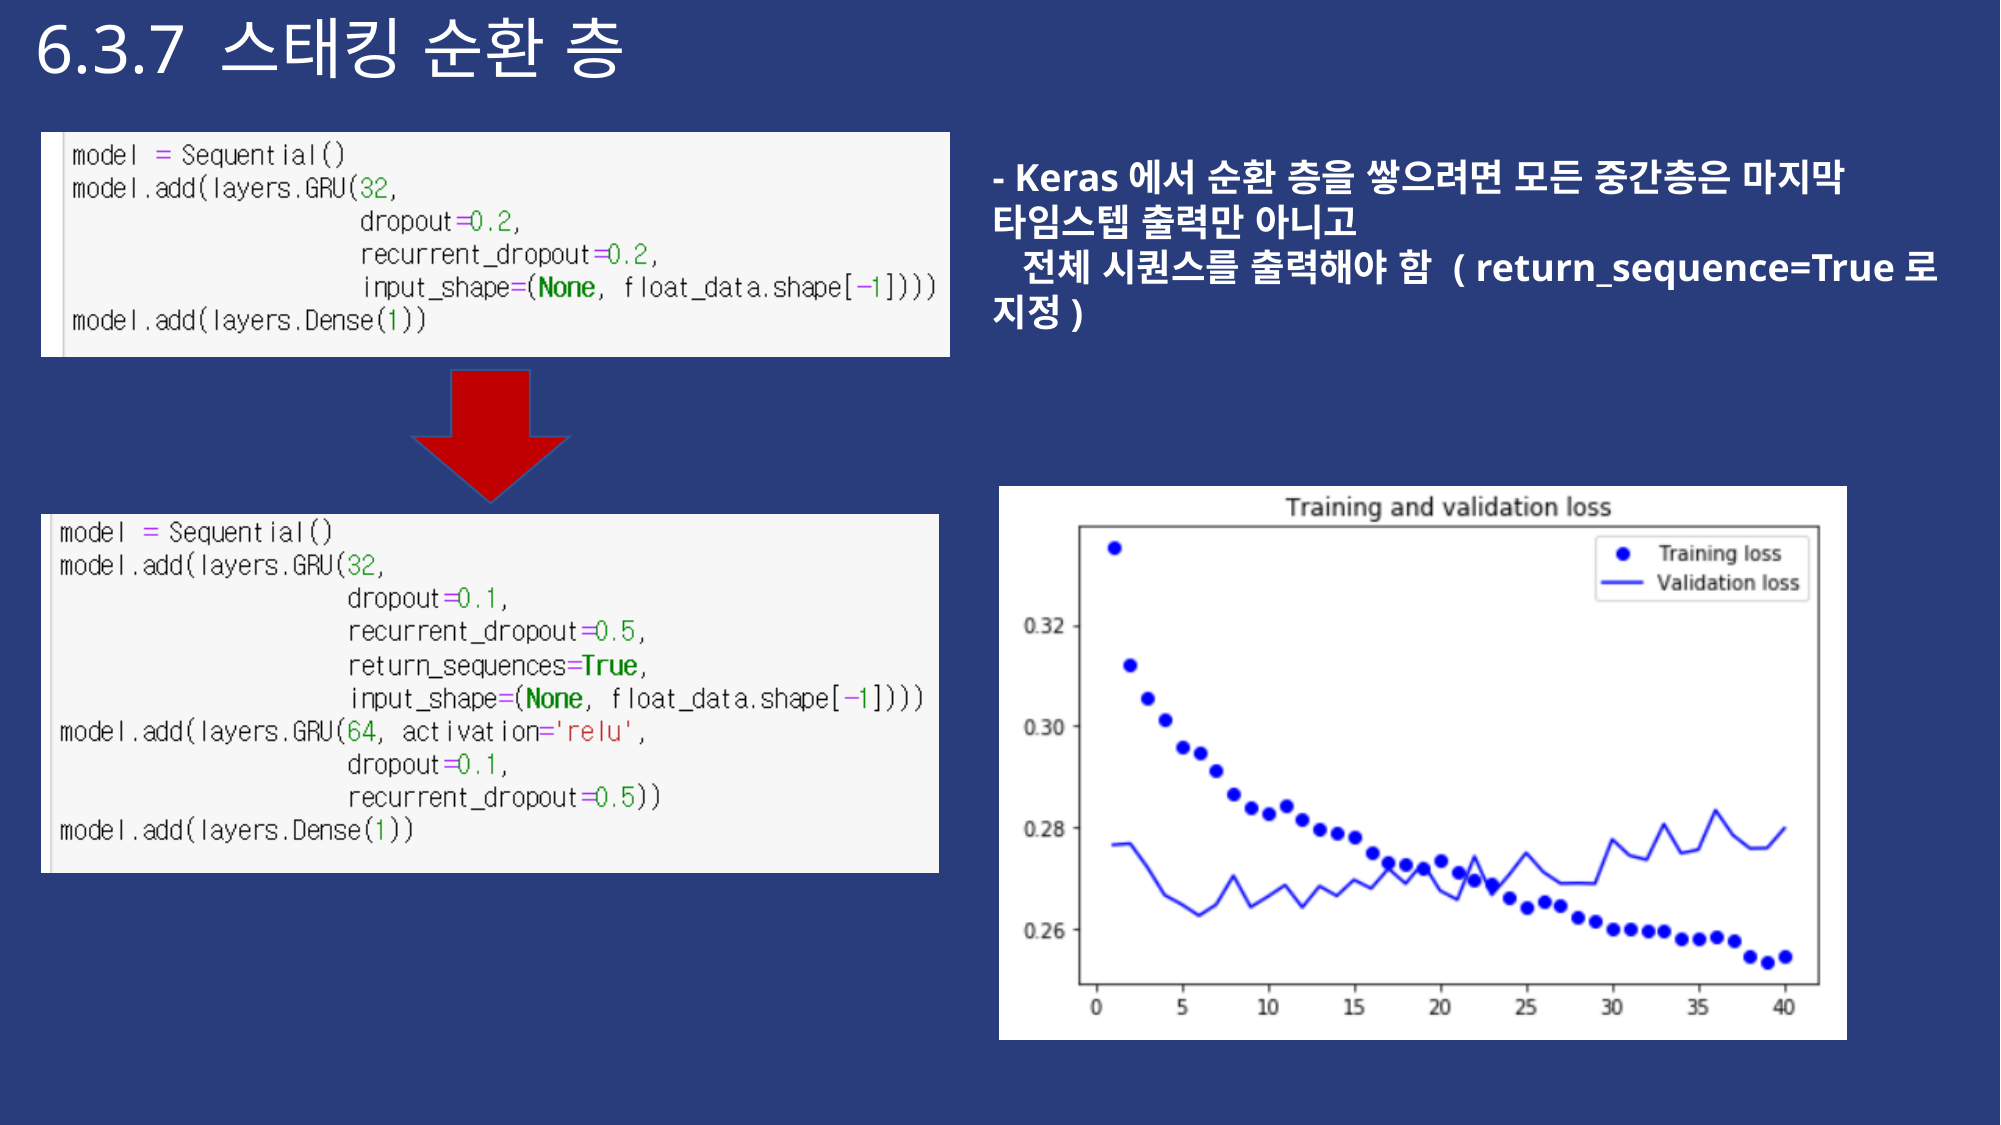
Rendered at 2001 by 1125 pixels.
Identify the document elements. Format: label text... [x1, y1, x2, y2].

text_box 6.3.7 스태킹 순환 층 [21, 0, 642, 95]
text_box [409, 368, 573, 505]
picture [41, 132, 950, 357]
picture [41, 514, 939, 873]
text_box - Keras에서 순환 층을 쌓으려면 모든 중간층은 마지막 타임스텝 출력만 아니고 전체 시퀀스를 출력해야 함 ( return_sequence=True로 지정) [977, 146, 1978, 341]
picture [999, 486, 1847, 1040]
